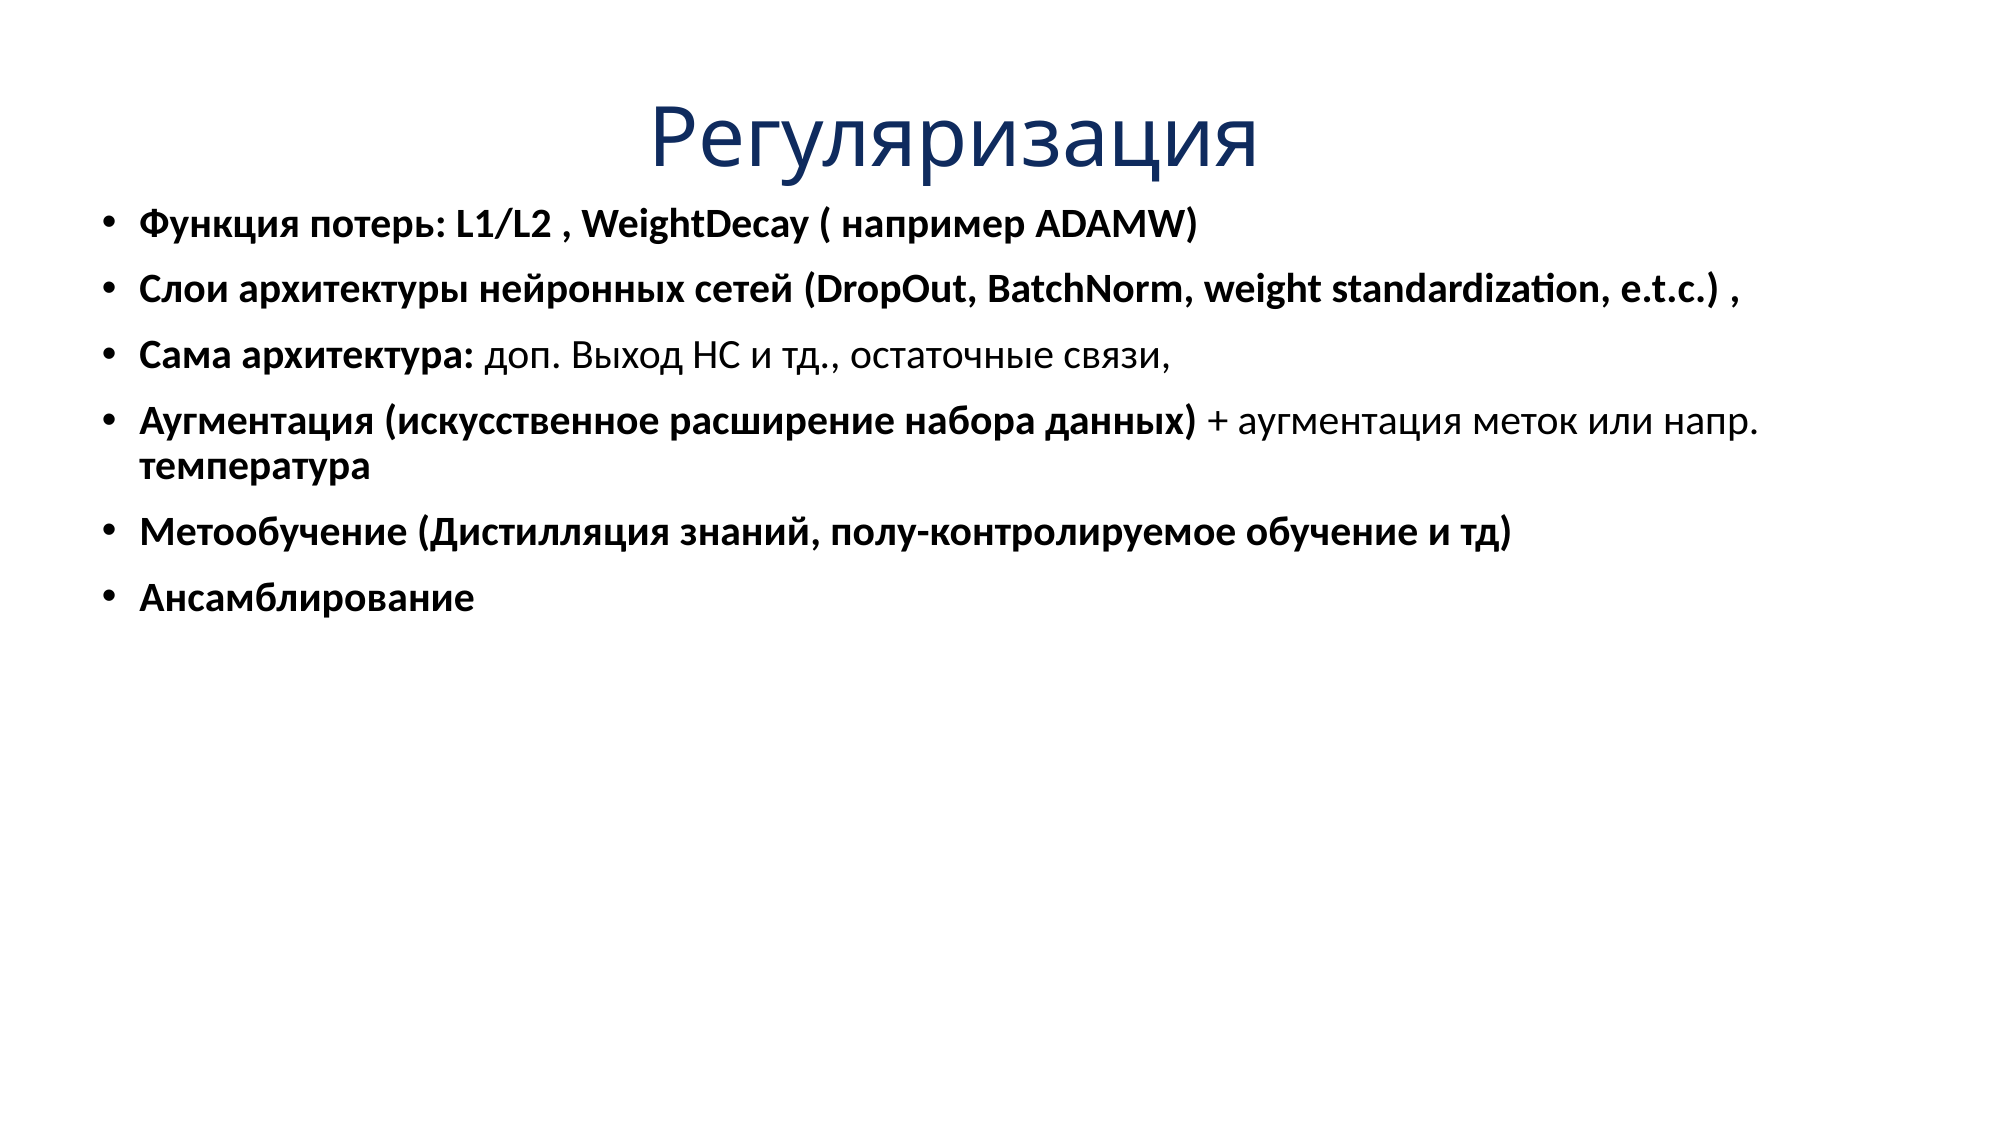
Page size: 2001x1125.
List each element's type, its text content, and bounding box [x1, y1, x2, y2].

list Функция потерь: L1/L2 , WeightDecay ( например ADAMW) Слои архитектуры нейронных сетей (DropOut, BatchNorm, weight standardization, e.t.c.) , Сама архитектура: доп. Выход НС и тд., остаточные связи, Аугментация (искусственное расширение набора данных) + аугментация меток или напр. температура Метообучение (Дистилляция знаний, полу-контролируемое обучение и тд) Ансамблирование [86, 193, 1863, 1070]
title Регуляризация [42, 49, 1868, 231]
